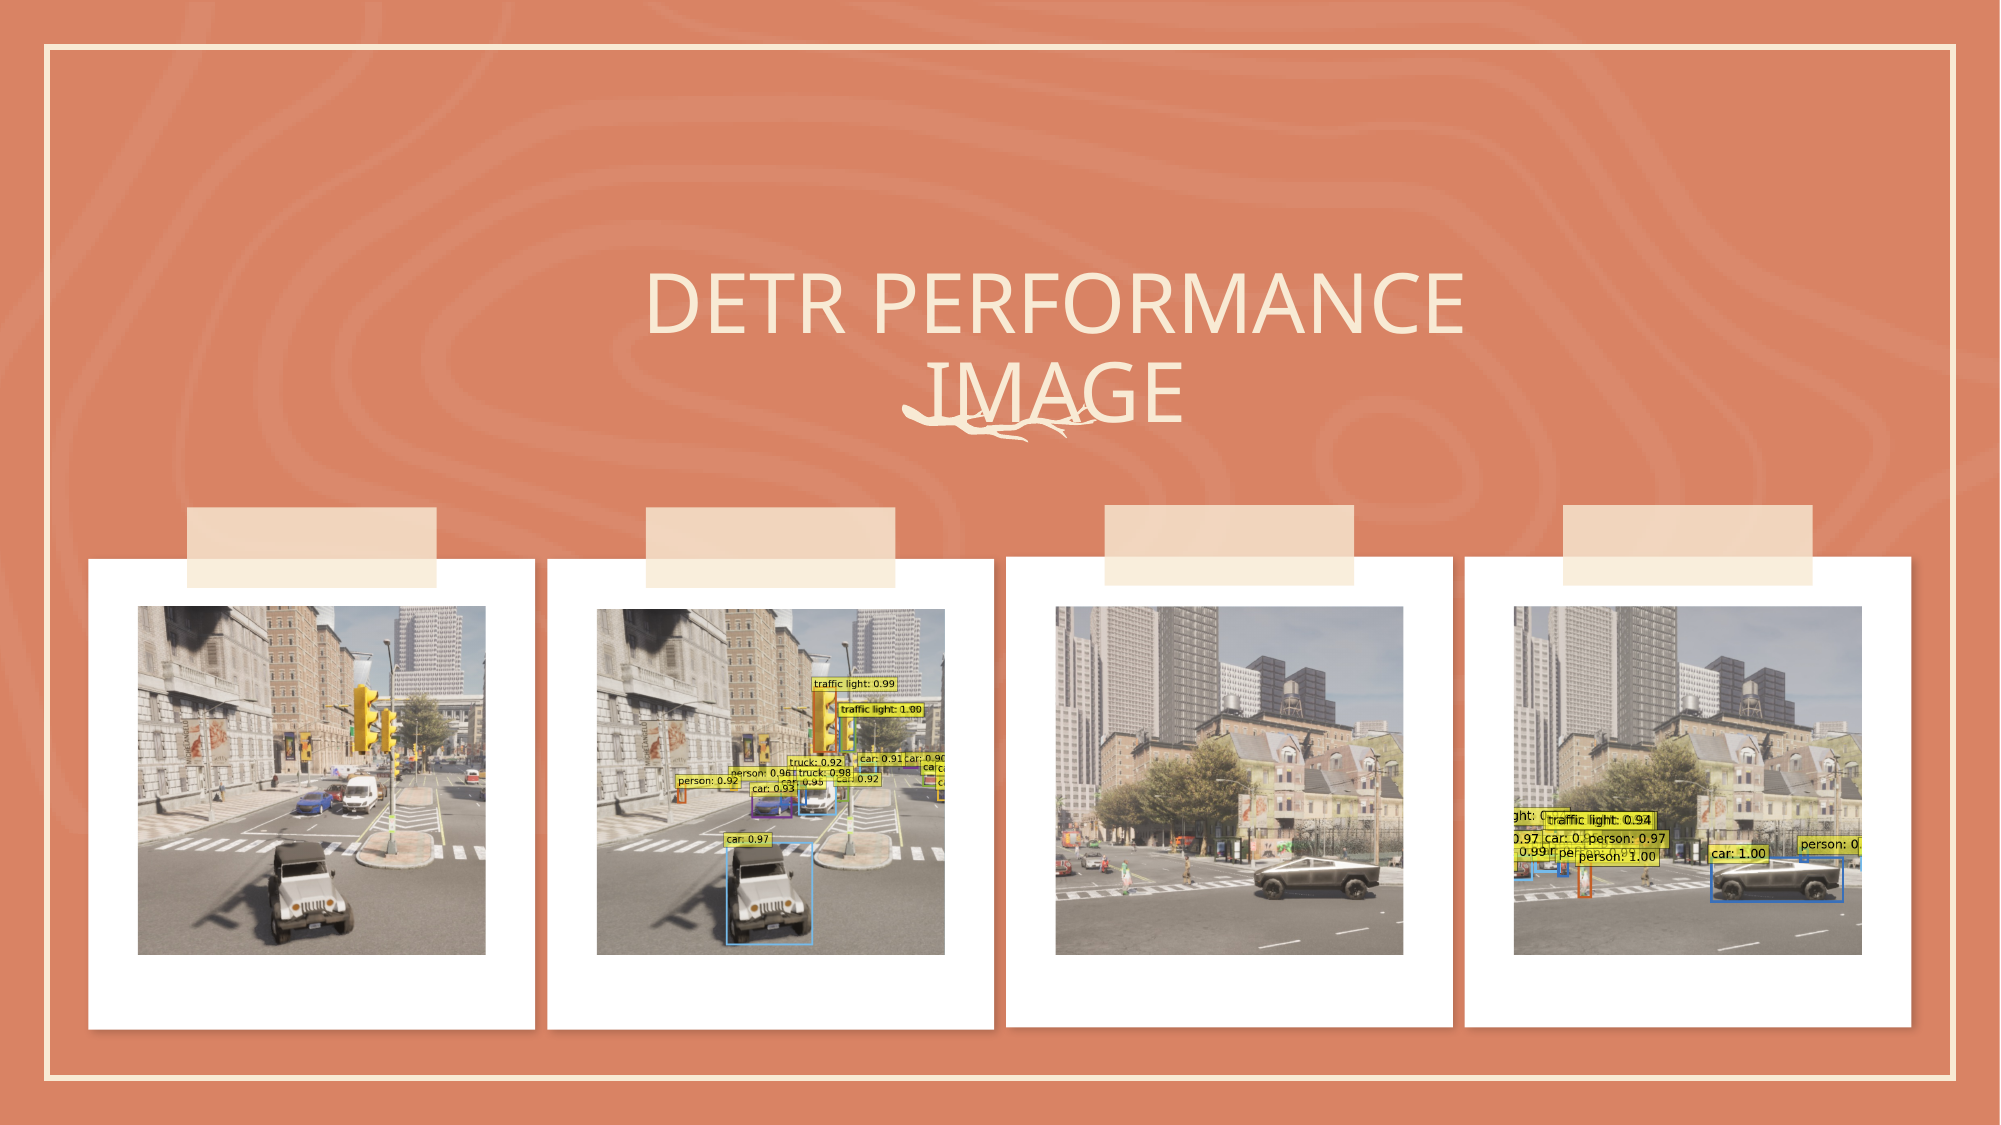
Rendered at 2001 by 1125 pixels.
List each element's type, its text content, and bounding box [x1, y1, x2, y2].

title DETR Performance Image [442, 261, 1669, 359]
picture [1513, 606, 1862, 955]
picture [596, 609, 945, 955]
picture [1055, 606, 1404, 955]
picture [137, 606, 486, 955]
